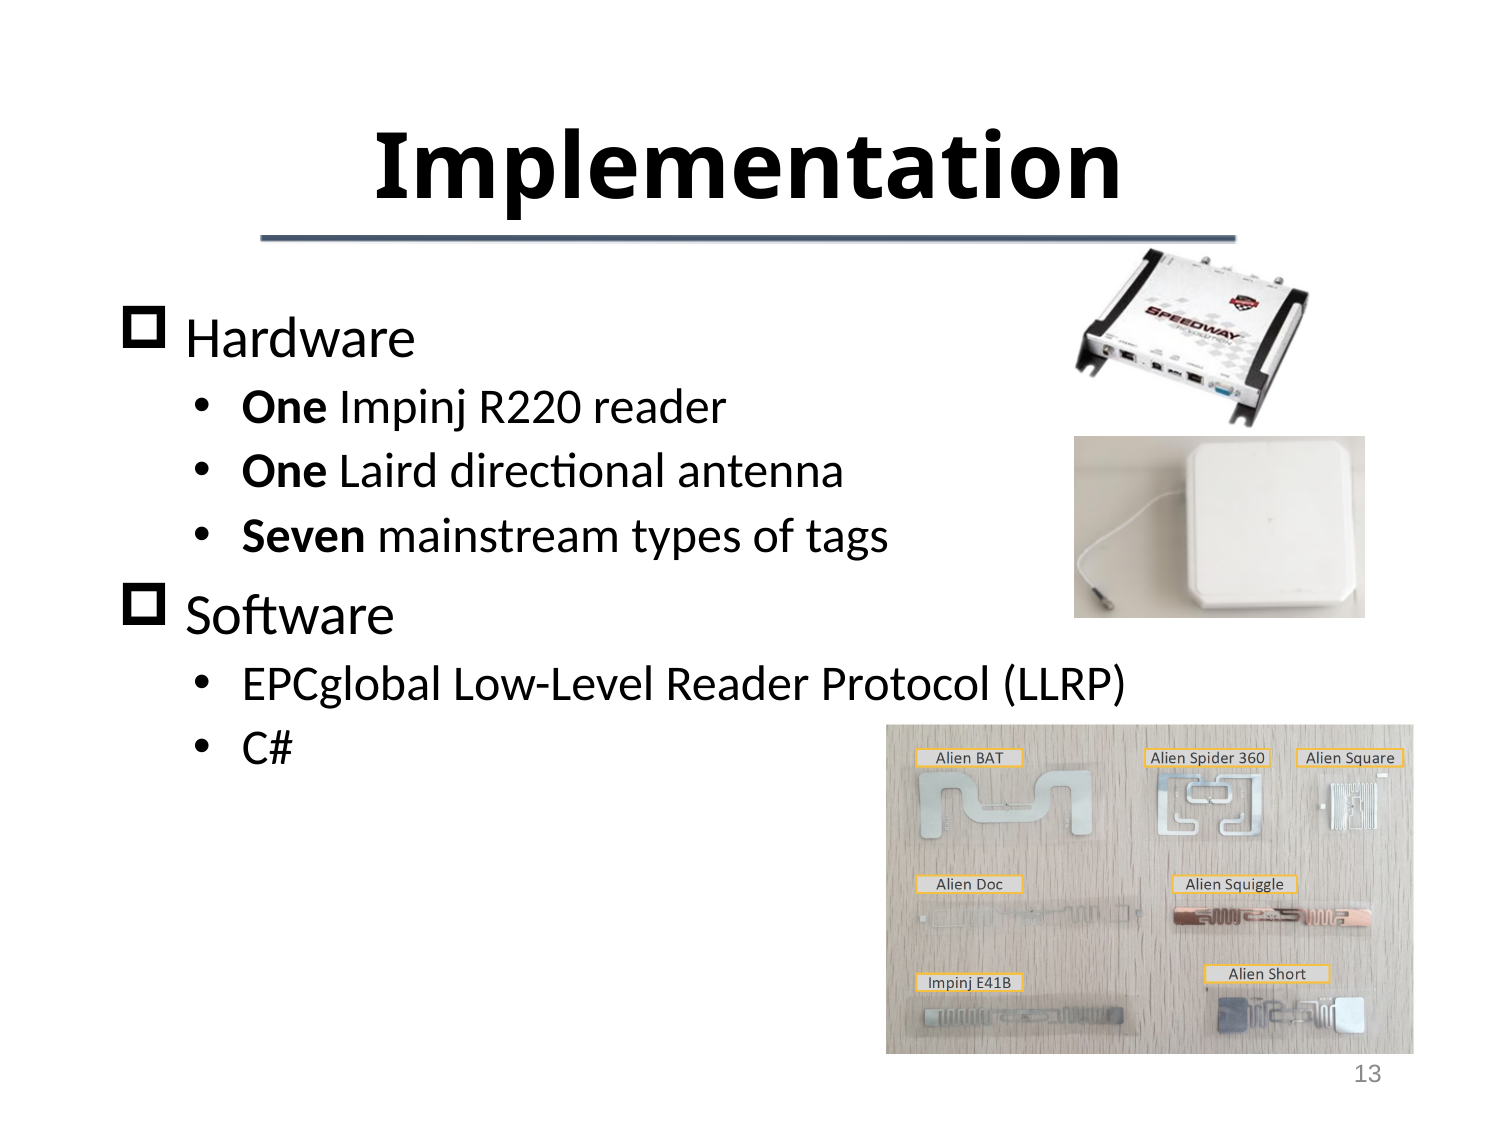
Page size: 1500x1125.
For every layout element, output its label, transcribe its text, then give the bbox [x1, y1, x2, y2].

list Hardware One Impinj R220 reader One Laird directional antenna Seven mainstream types of tags Software EPCglobal Low-Level Reader Protocol (LLRP) C# [103, 299, 1397, 1014]
picture [1074, 247, 1311, 429]
picture [1074, 436, 1365, 618]
picture [260, 235, 1240, 245]
slide_number 13 [1059, 1056, 1397, 1103]
title Implementation [103, 59, 1397, 278]
picture [883, 722, 1416, 1056]
